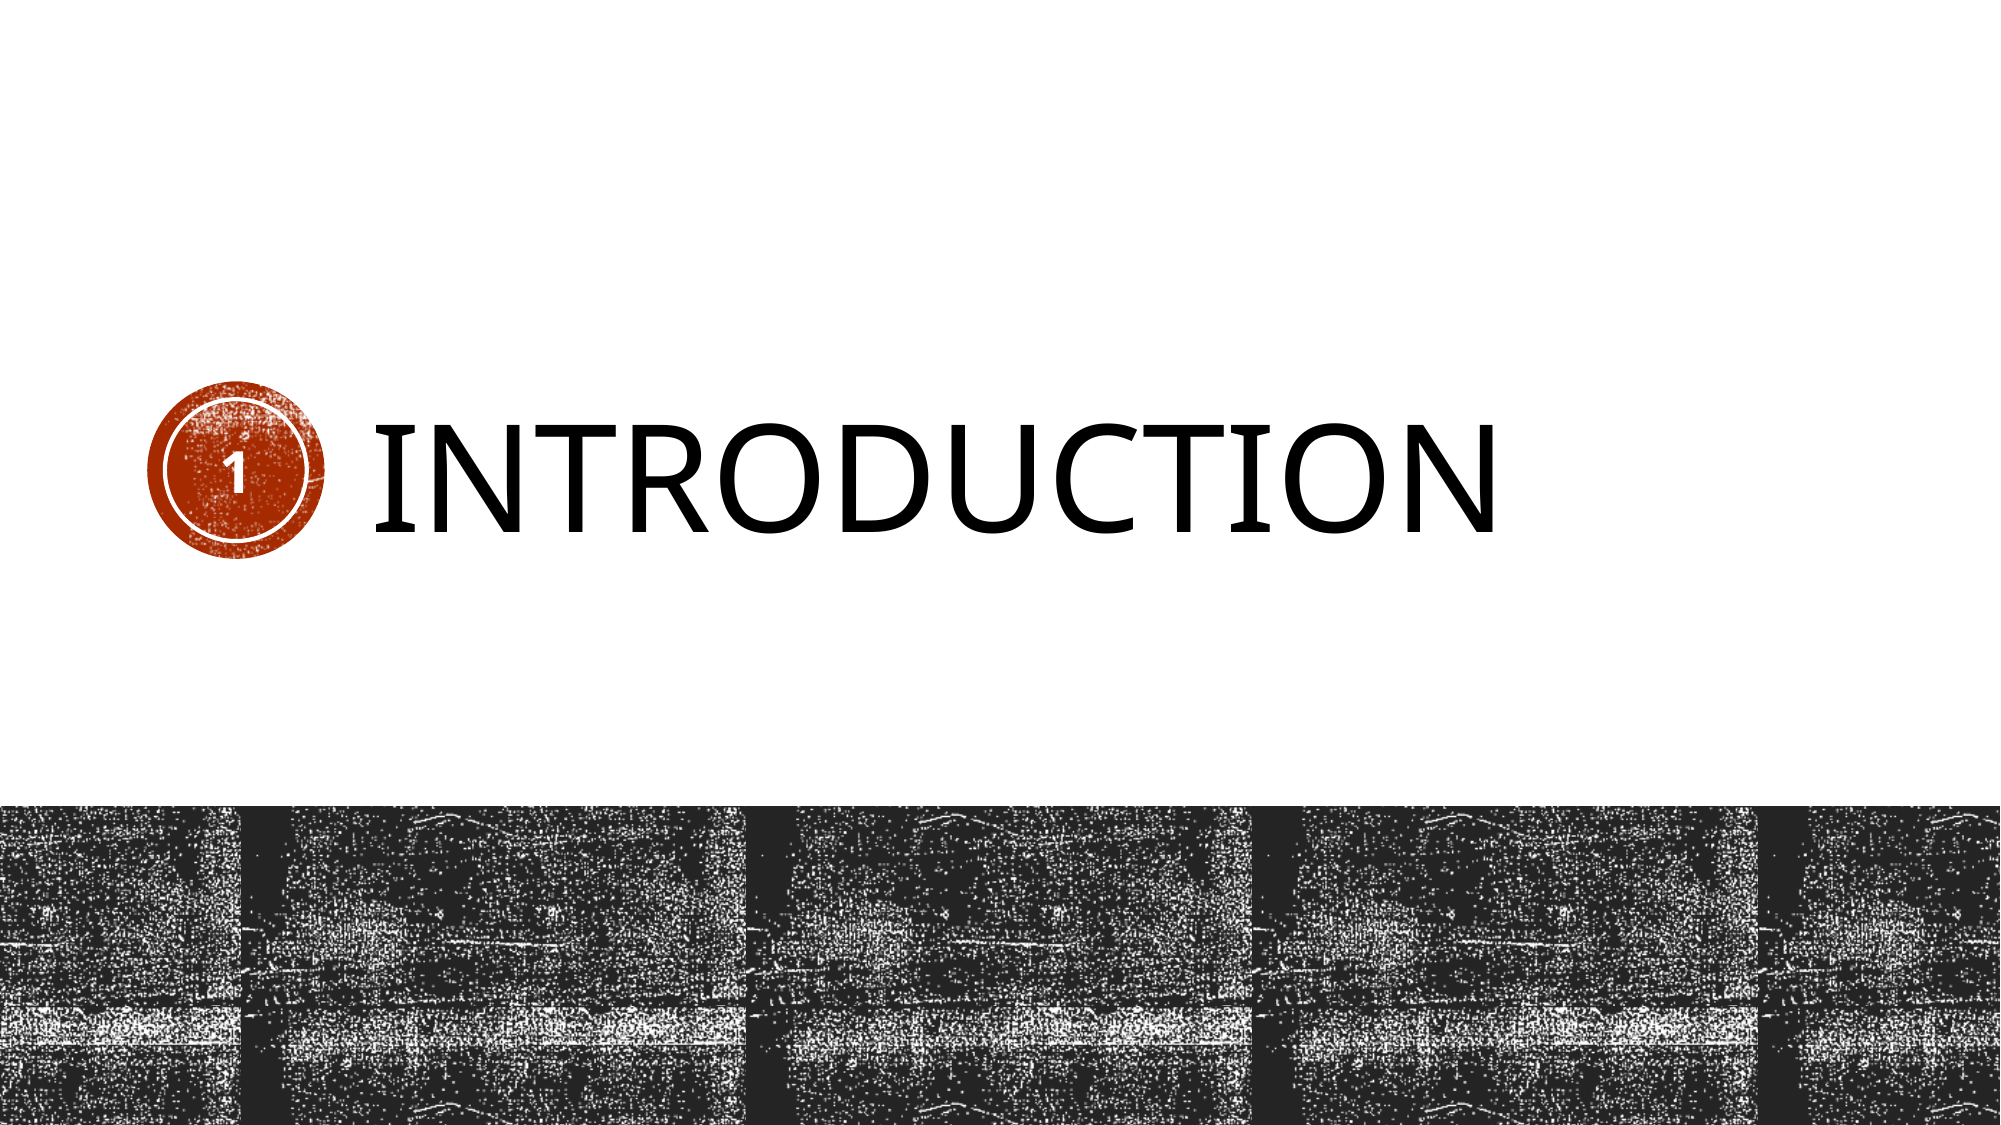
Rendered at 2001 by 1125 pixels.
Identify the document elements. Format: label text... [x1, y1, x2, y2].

slide_number 1 [138, 411, 334, 530]
title Introduction [355, 201, 1878, 779]
